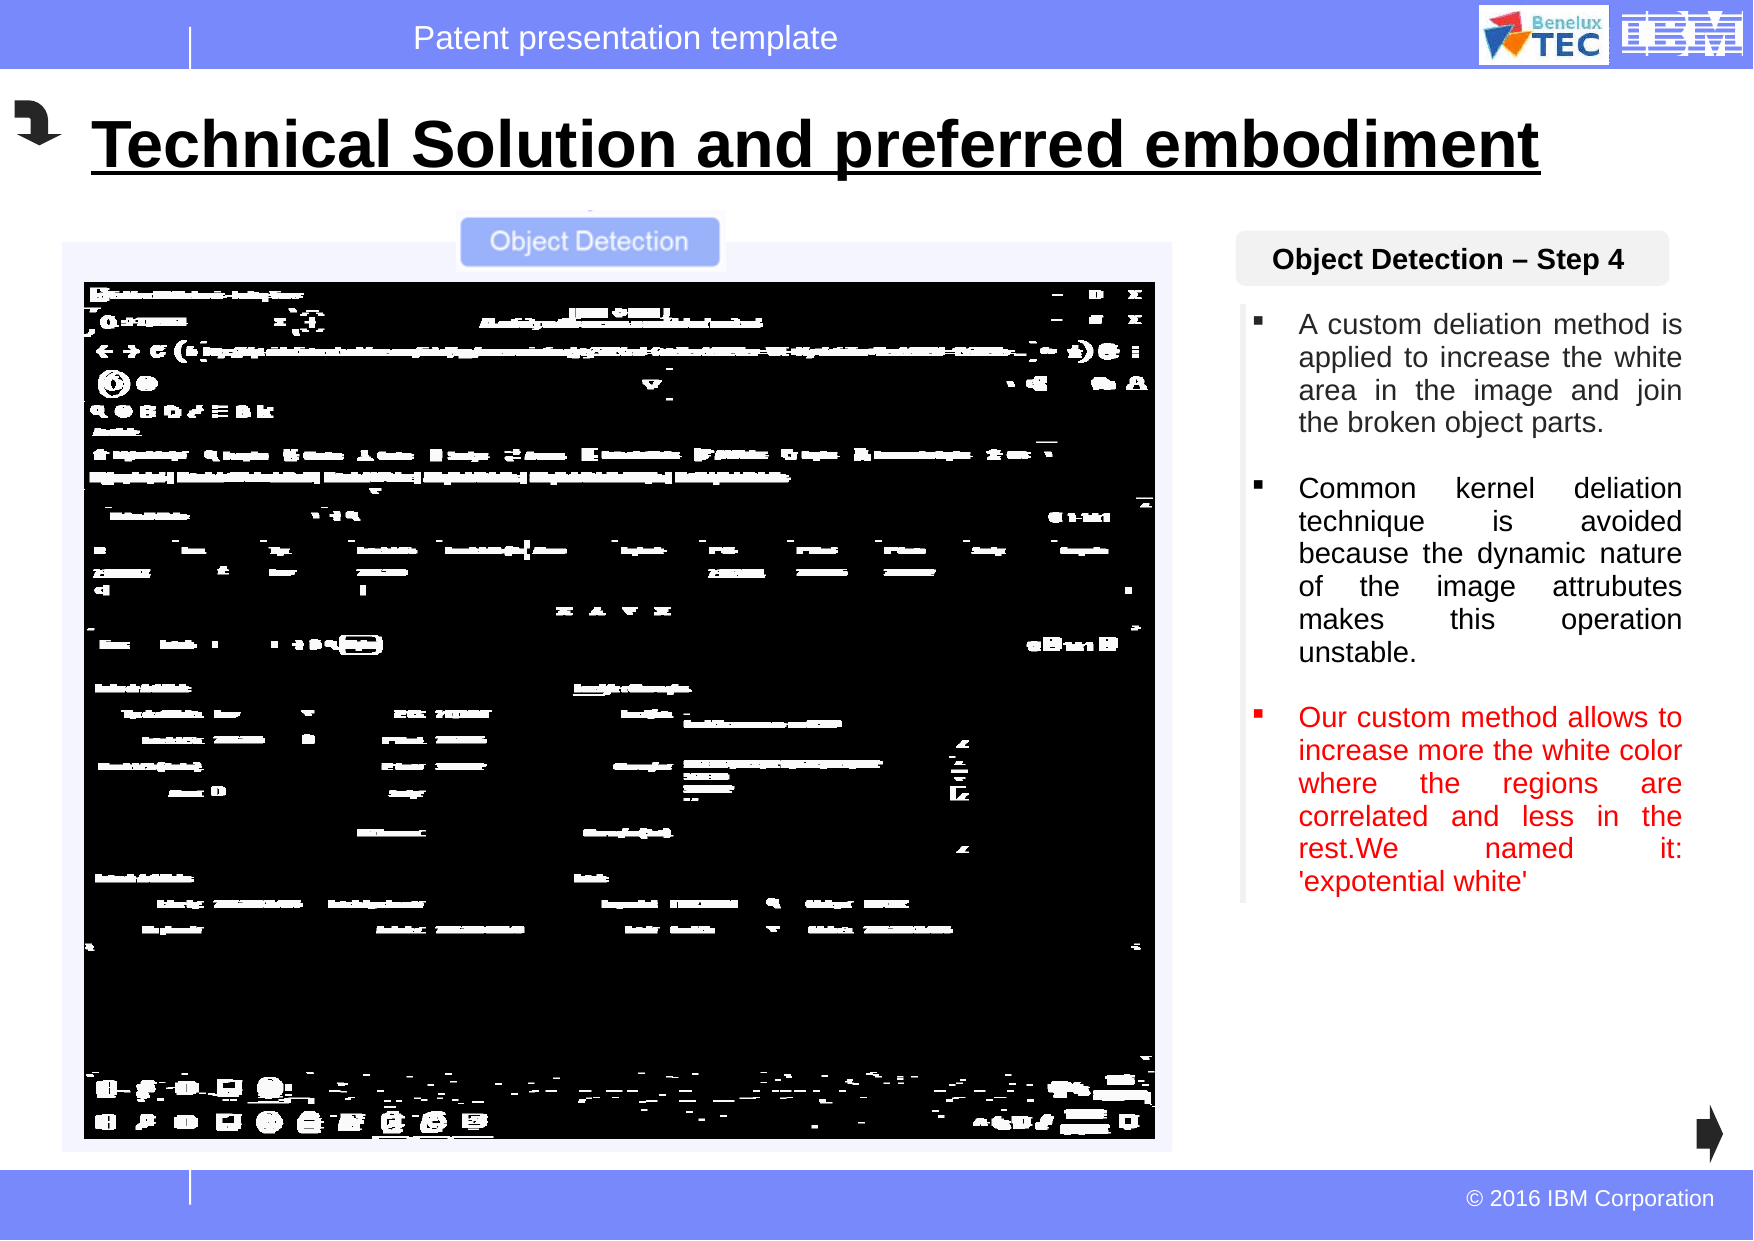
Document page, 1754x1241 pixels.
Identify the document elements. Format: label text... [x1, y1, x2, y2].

picture [456, 209, 726, 272]
text_box [1696, 1104, 1724, 1164]
table_header [1240, 304, 1246, 903]
text_box [61, 242, 1173, 1152]
picture [84, 282, 1155, 1139]
picture [1479, 5, 1610, 65]
text_box Object Detection – Step 4 [1235, 230, 1670, 286]
title Technical Solution and preferred embodiment [73, 100, 1656, 191]
table_header A custom deliation method is applied to increase the white area in the image and join the broken object parts. Common kernel deliation technique is avoided because the dynamic nature of the image attrubutes makes this operation unstable. Our custom method allows to increase more the white color where the regions are correlated and less in the rest.We named it: 'expotential white' [1251, 308, 1683, 932]
text_box [14, 100, 62, 146]
